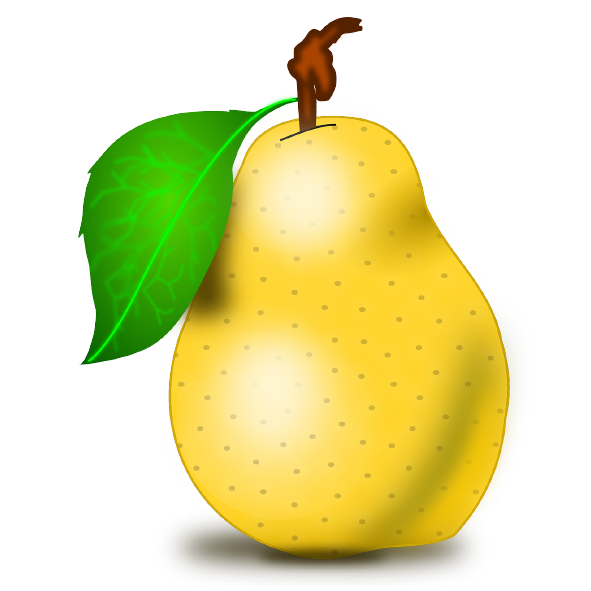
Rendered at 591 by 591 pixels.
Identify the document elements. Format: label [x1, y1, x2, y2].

list [77, 17, 532, 591]
